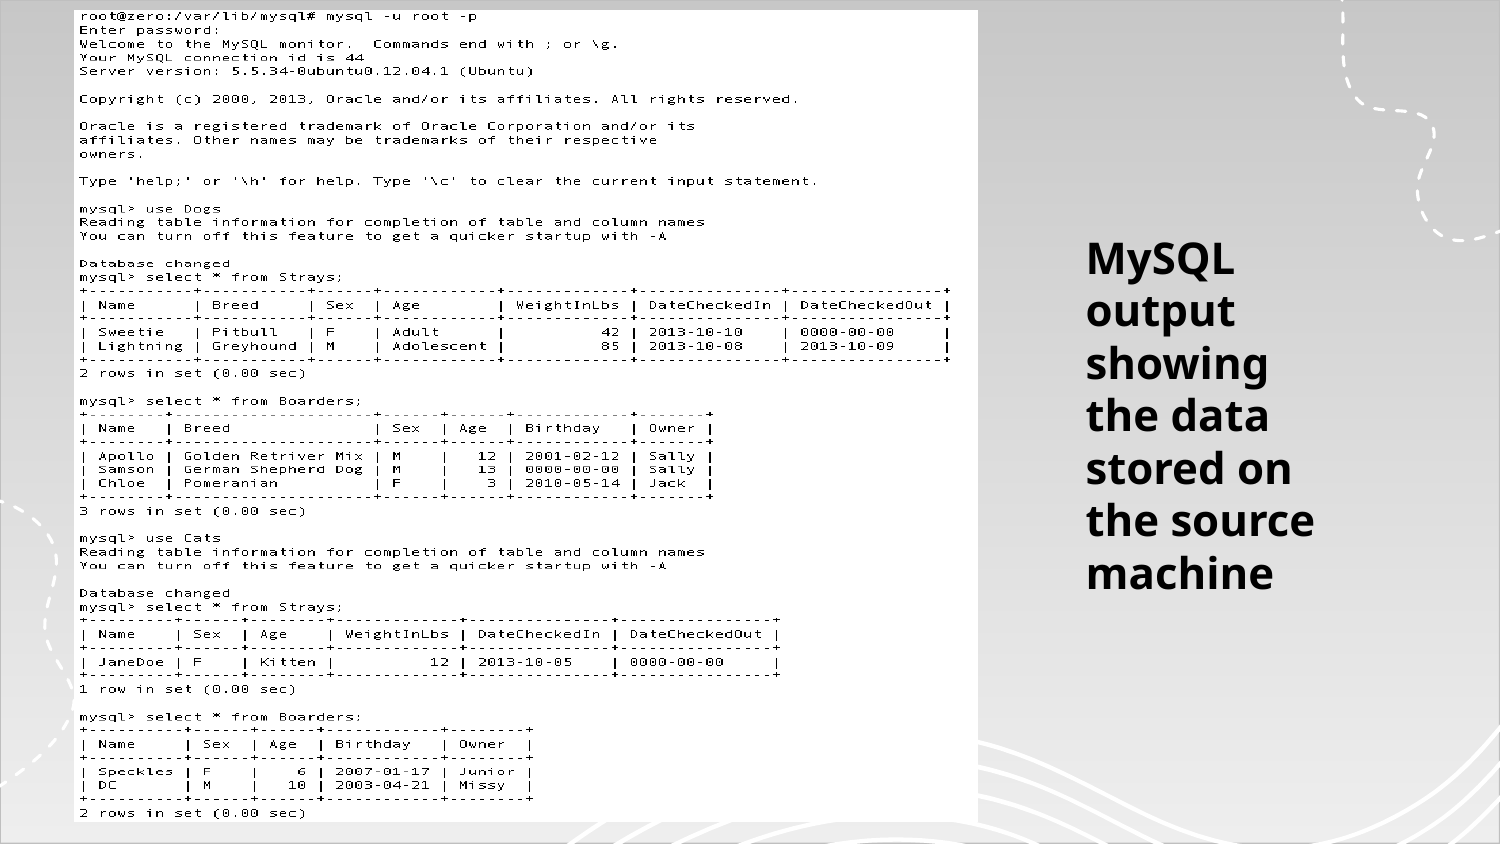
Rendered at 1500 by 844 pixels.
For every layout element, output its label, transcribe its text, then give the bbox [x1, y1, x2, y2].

text_box MySQL output showing the data stored on the source machine [1070, 215, 1353, 613]
picture [74, 10, 978, 822]
